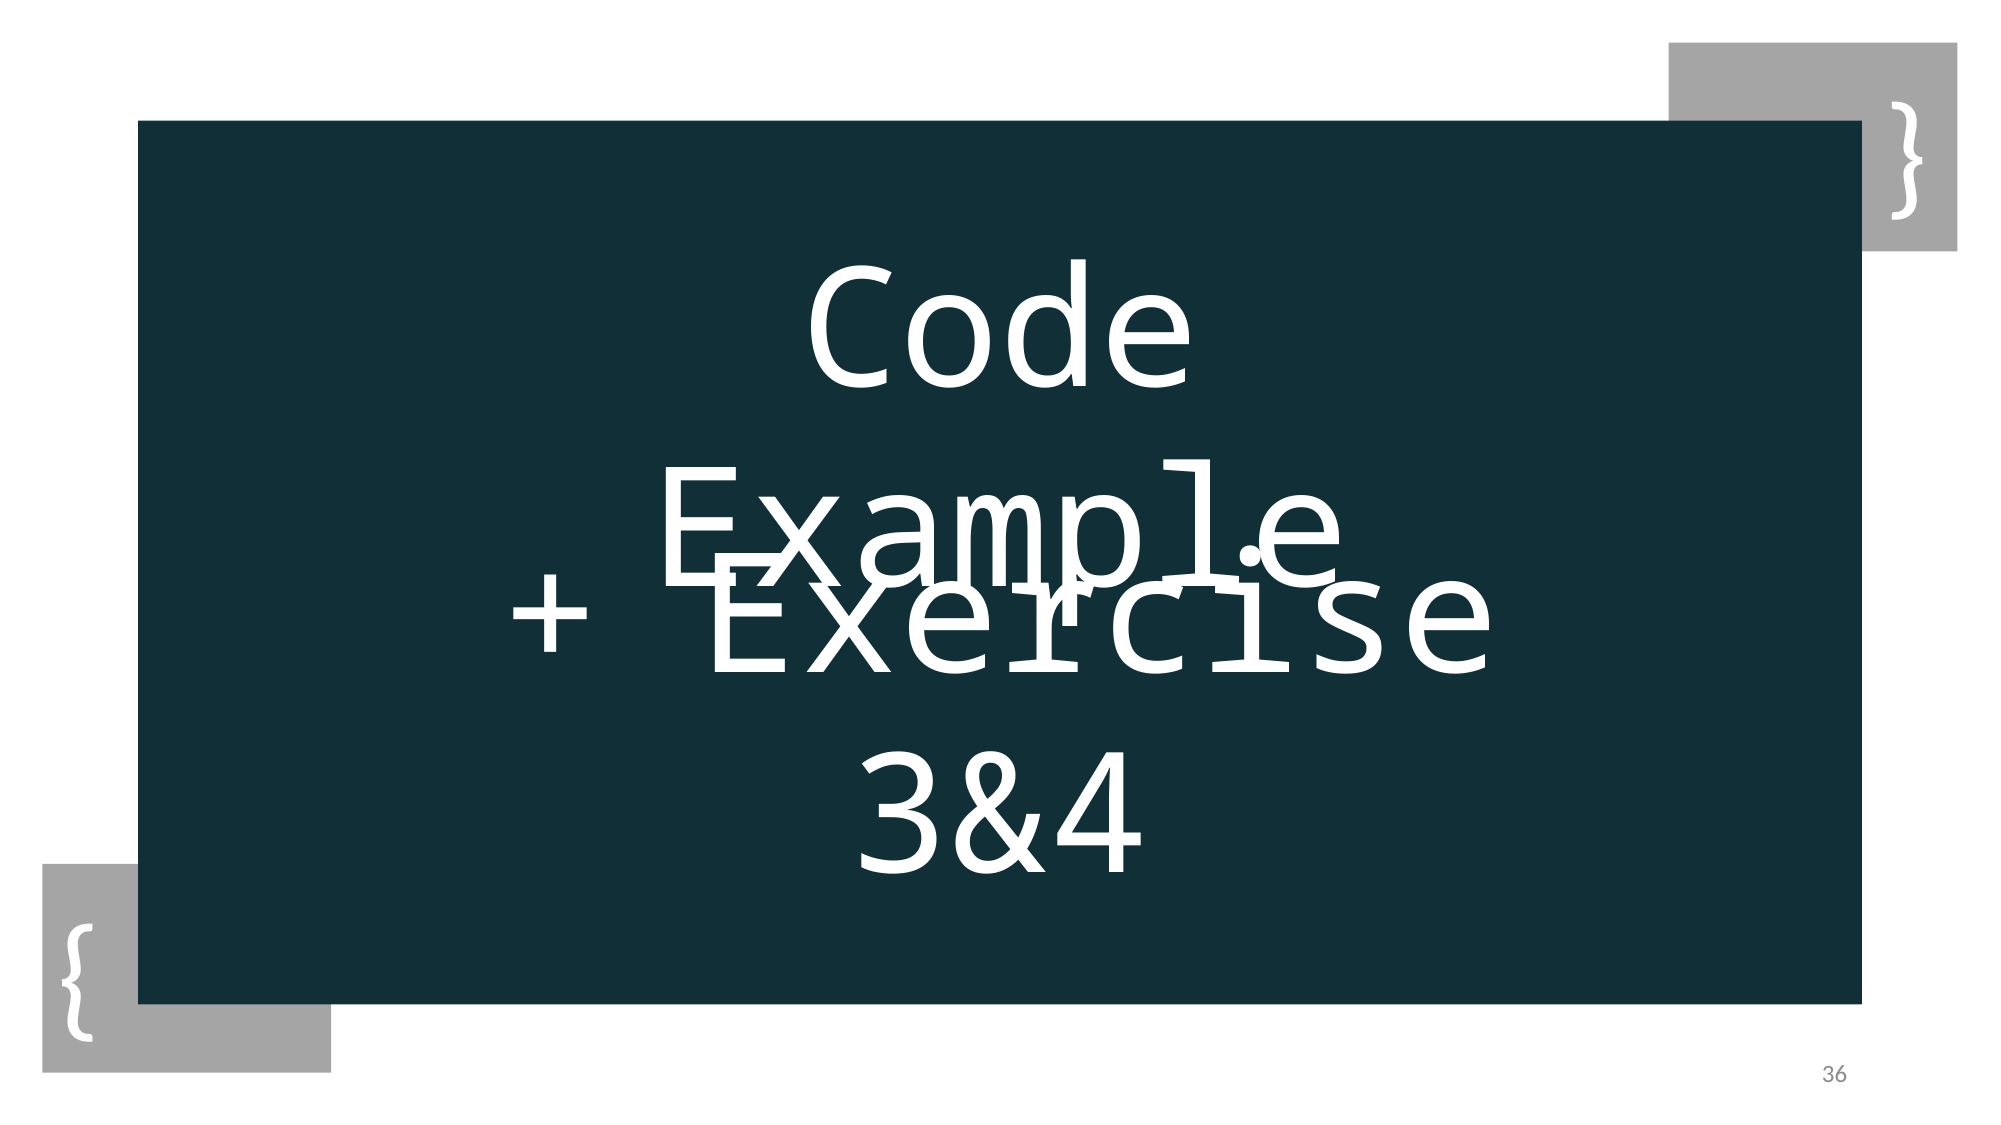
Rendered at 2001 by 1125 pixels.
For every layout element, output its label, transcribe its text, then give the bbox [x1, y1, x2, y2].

text_box [137, 120, 1863, 1005]
text_box { [41, 863, 332, 1074]
text_box + Exercise 3&4 [333, 498, 1667, 913]
slide_number 36 [1412, 1042, 1863, 1103]
text_box } [1668, 41, 1958, 252]
text_box Code Example [396, 212, 1603, 498]
